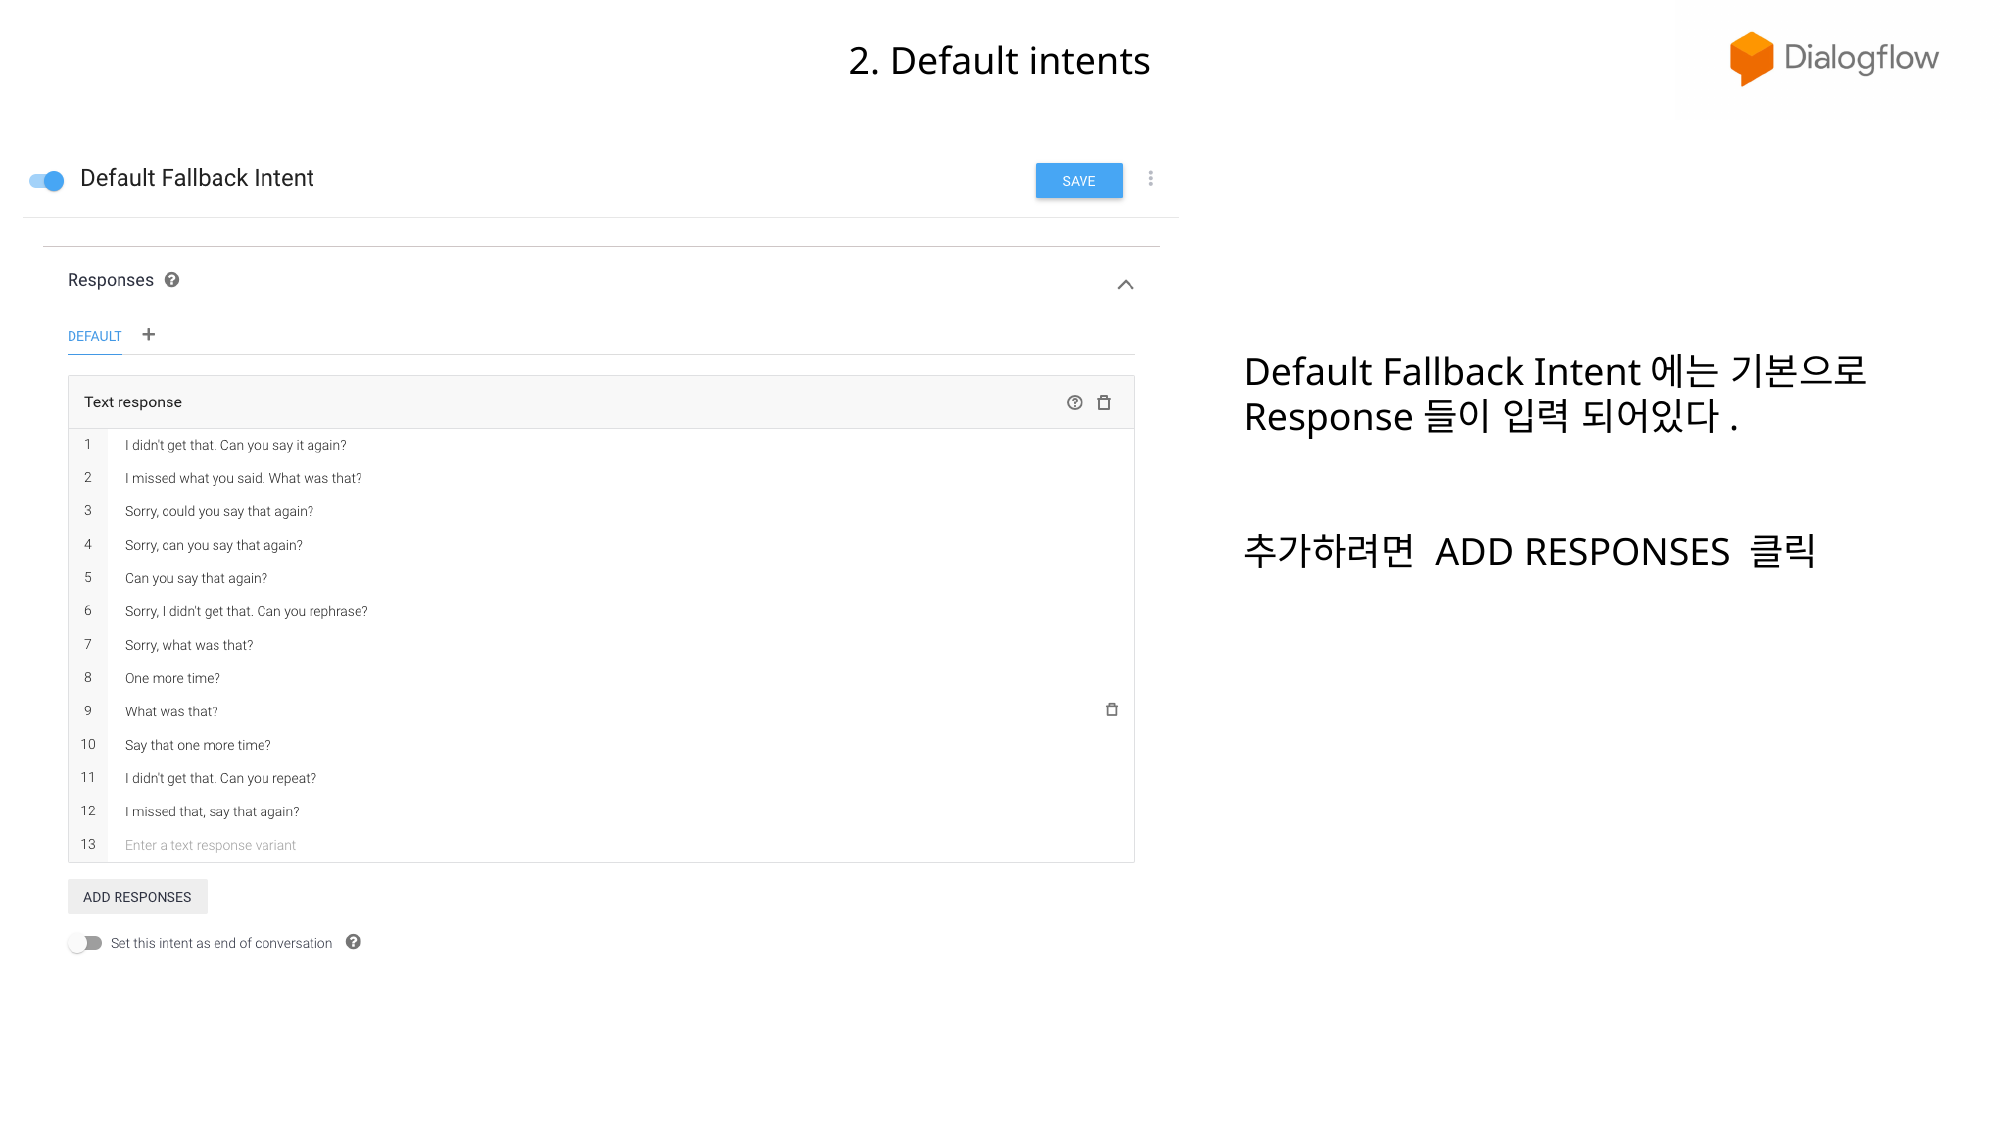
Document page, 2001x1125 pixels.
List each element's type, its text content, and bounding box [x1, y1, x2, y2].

picture [23, 147, 1179, 963]
text_box 2. Default intents [422, 29, 1578, 90]
picture [1675, 0, 2000, 120]
text_box Default Fallback Intent에는 기본으로 Response들이 입력 되어있다. 추가하려면 ADD RESPONSES 클릭 [1228, 341, 1926, 581]
